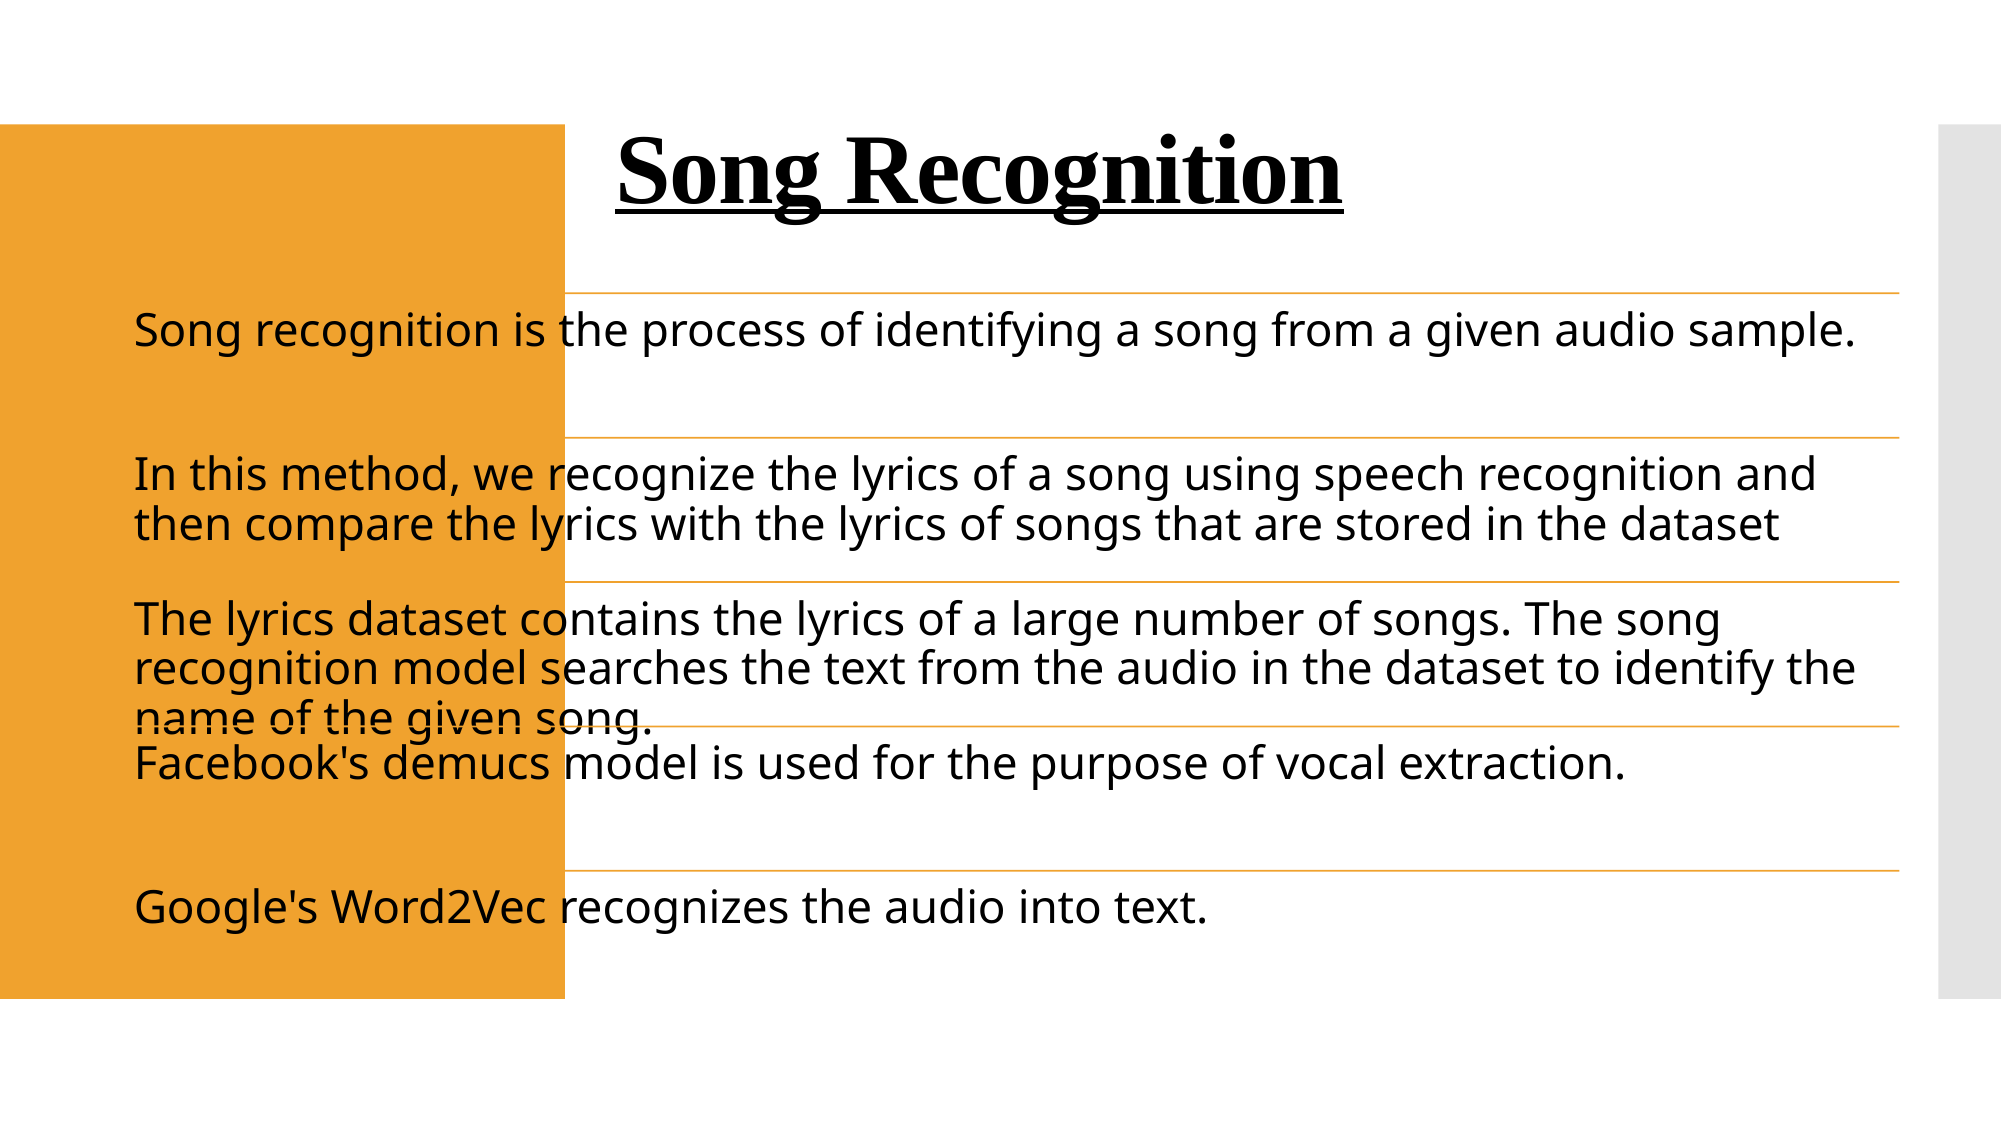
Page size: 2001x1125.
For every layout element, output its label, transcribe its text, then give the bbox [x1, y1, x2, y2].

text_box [119, 292, 1900, 1016]
title Song Recognition [164, 92, 1795, 233]
